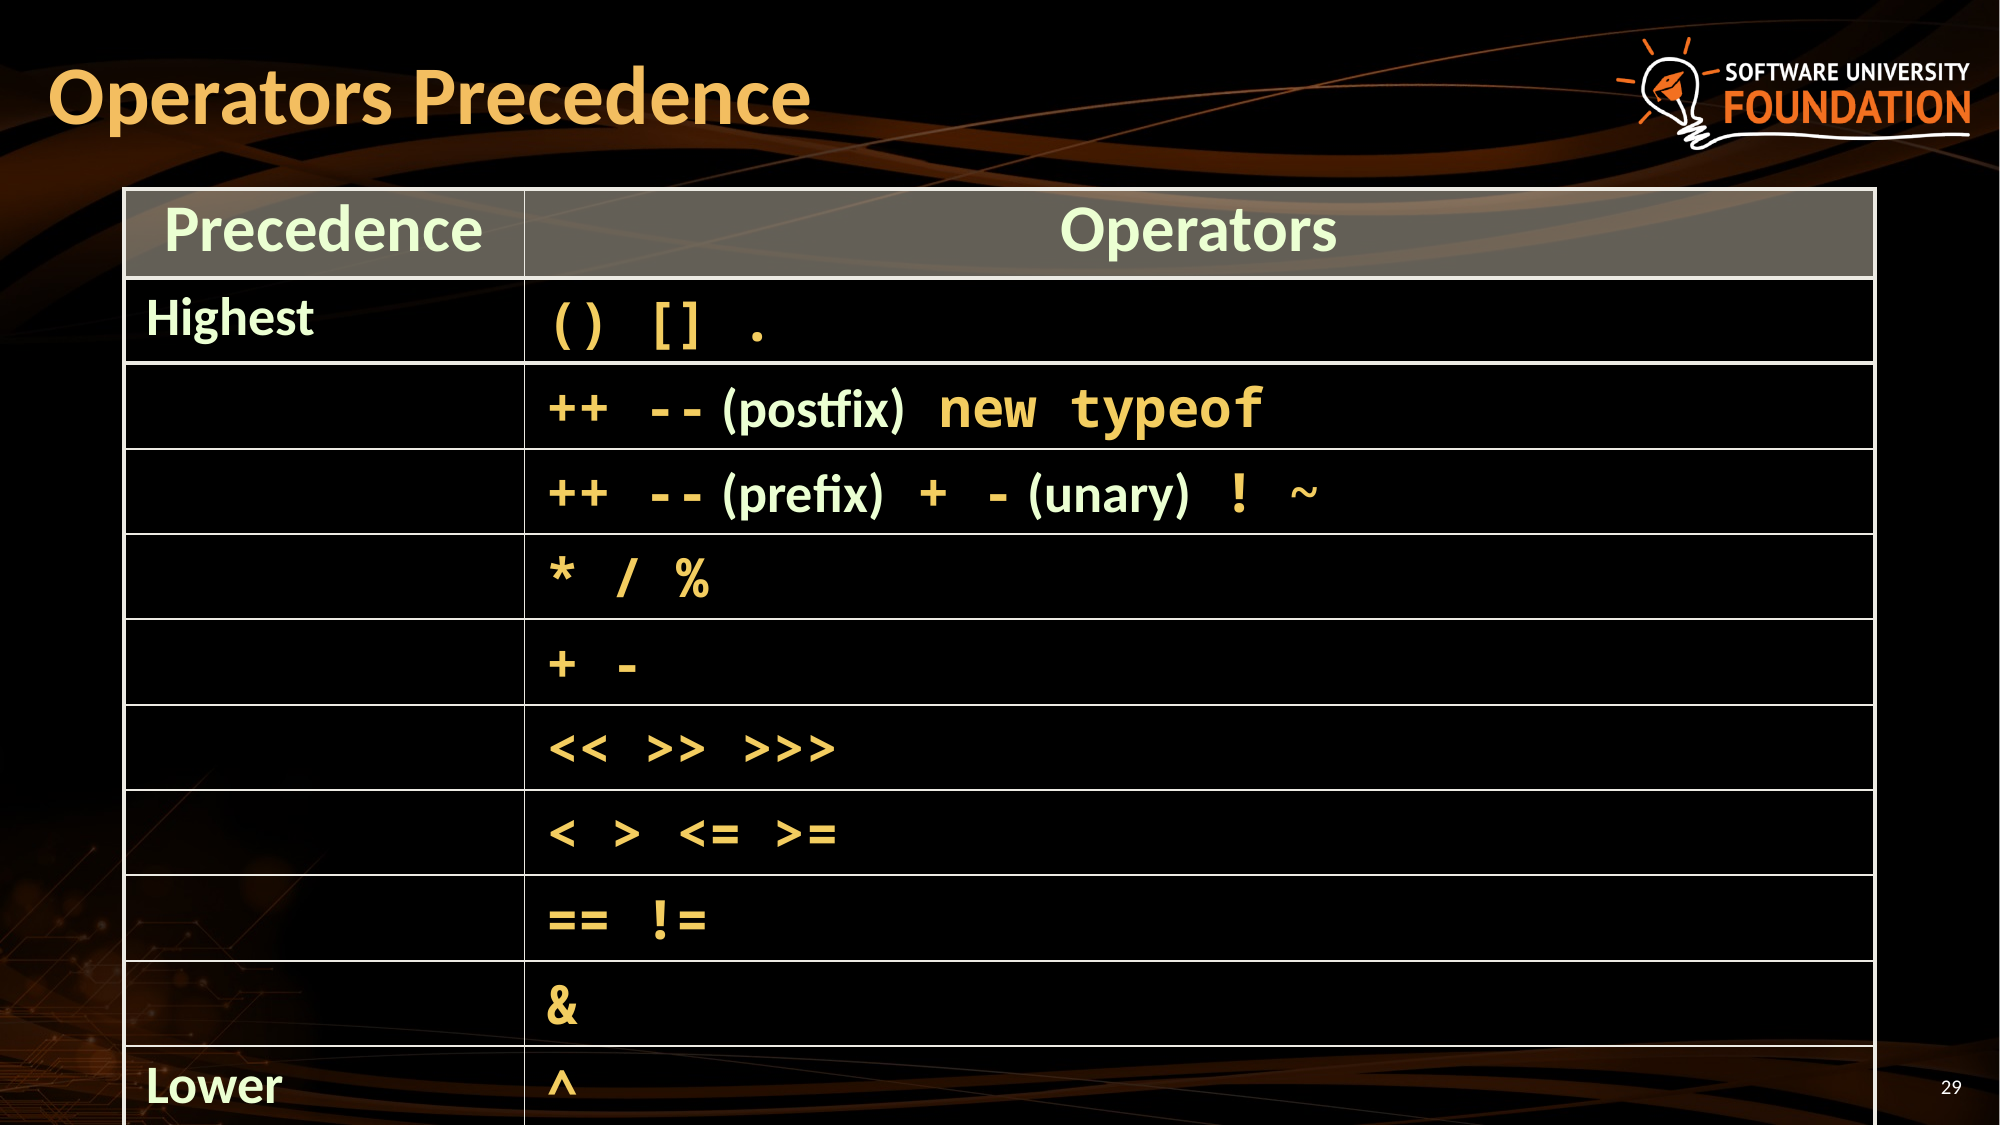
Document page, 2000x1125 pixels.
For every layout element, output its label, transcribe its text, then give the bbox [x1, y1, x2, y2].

picture [0, 0, 2000, 1125]
table_cell Lower [126, 1047, 524, 1125]
table_cell << >> >>> [525, 706, 1873, 789]
table_cell & [525, 962, 1873, 1045]
table_cell [126, 450, 524, 533]
table_cell ++ -- (prefix) + - (unary) ! ~ [525, 450, 1873, 533]
table_cell Highest [126, 280, 524, 361]
table_cell [126, 962, 524, 1045]
slide_number 29 [1897, 1070, 1968, 1103]
title Operators Precedence [30, 6, 1602, 189]
table_cell [126, 791, 524, 874]
table_cell [126, 706, 524, 789]
table_cell ^ [525, 1047, 1873, 1125]
table_cell * / % [525, 535, 1873, 618]
table_header Precedence [126, 191, 524, 276]
table_cell ++ -- (postfix) new typeof [525, 365, 1873, 448]
table_cell + - [525, 620, 1873, 704]
table_cell [126, 365, 524, 448]
table_header Operators [525, 191, 1873, 276]
table_cell [126, 620, 524, 704]
table_cell < > <= >= [525, 791, 1873, 874]
table_cell [126, 535, 524, 618]
table_cell [126, 876, 524, 960]
table_cell == != [525, 876, 1873, 960]
table_cell () [] . [525, 280, 1873, 361]
